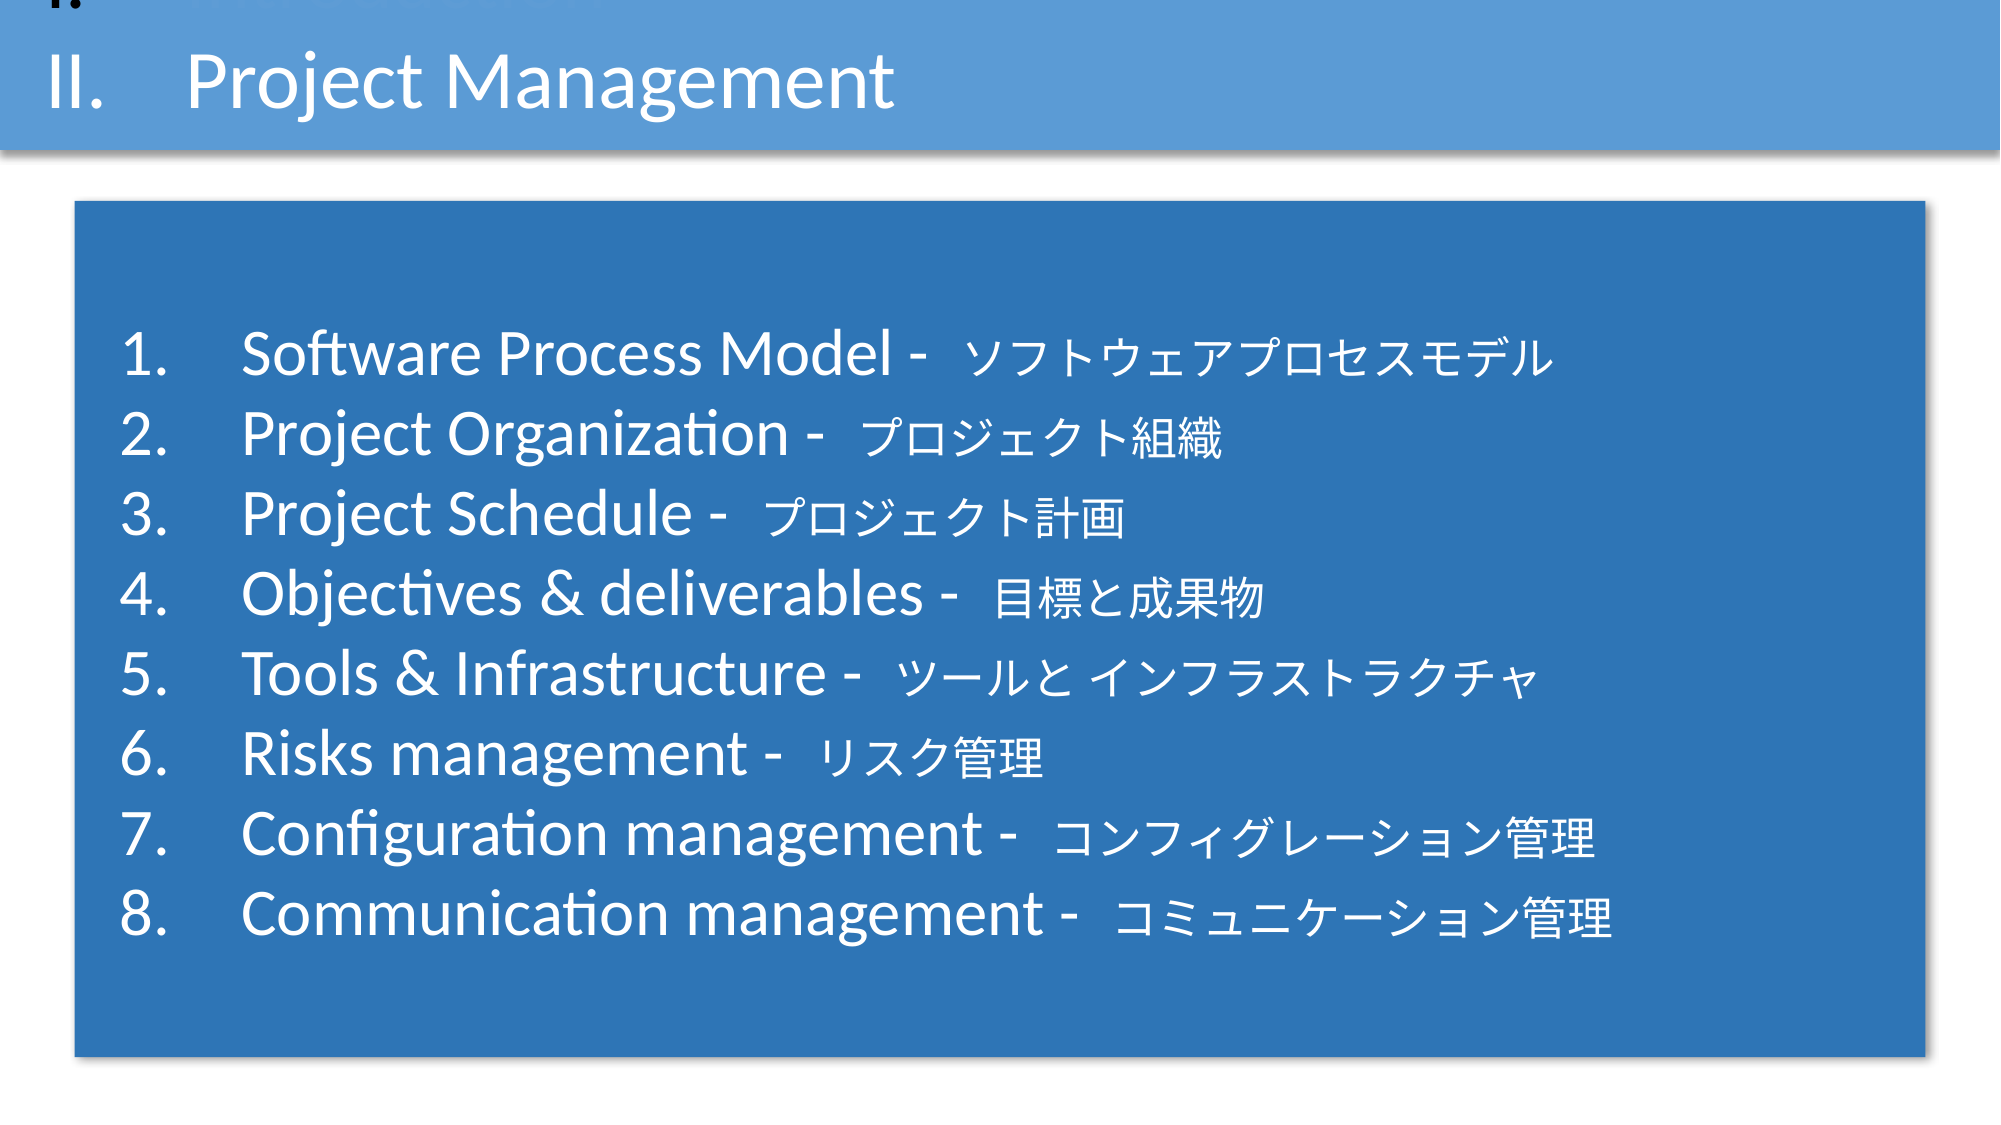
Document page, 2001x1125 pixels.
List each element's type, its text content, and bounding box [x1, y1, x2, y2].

text_box Introduction Project Management [0, 0, 2000, 151]
text_box Software Process Model - ソフトウェアプロセスモデル Project Organization - プロジェクト組織 Project Schedule - プロジェクト計画 Objectives & deliverables - 目標と成果物 Tools & Infrastructure - ツールと インフラストラクチャ Risks management - リスク管理 Configuration management - コンフィグレーション管理 Communication management - コミュニケーション管理 [74, 200, 1926, 1058]
text_box [0, 162, 2000, 1125]
